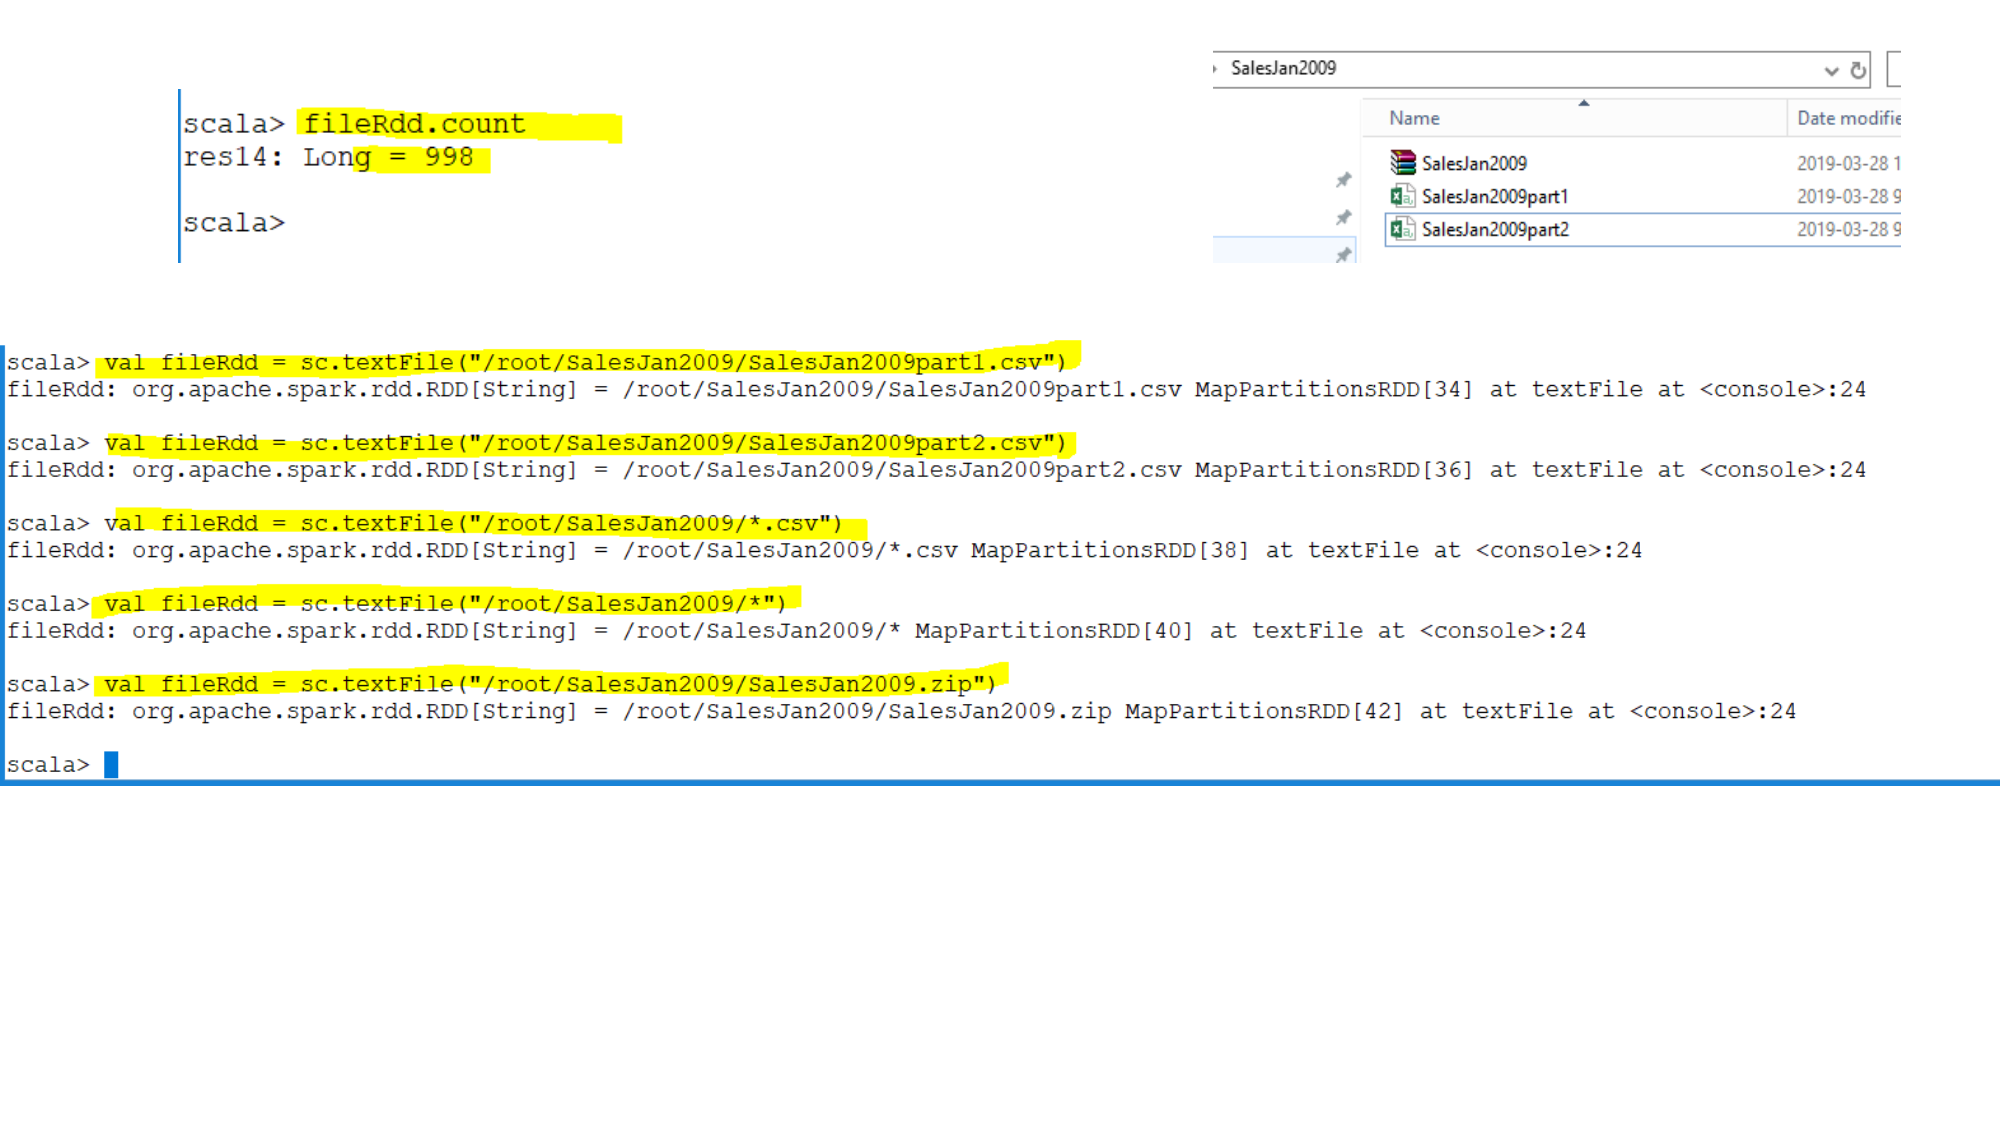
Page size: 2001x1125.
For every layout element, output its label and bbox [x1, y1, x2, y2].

picture [178, 89, 865, 263]
picture [0, 339, 2000, 786]
picture [1213, 45, 1901, 263]
